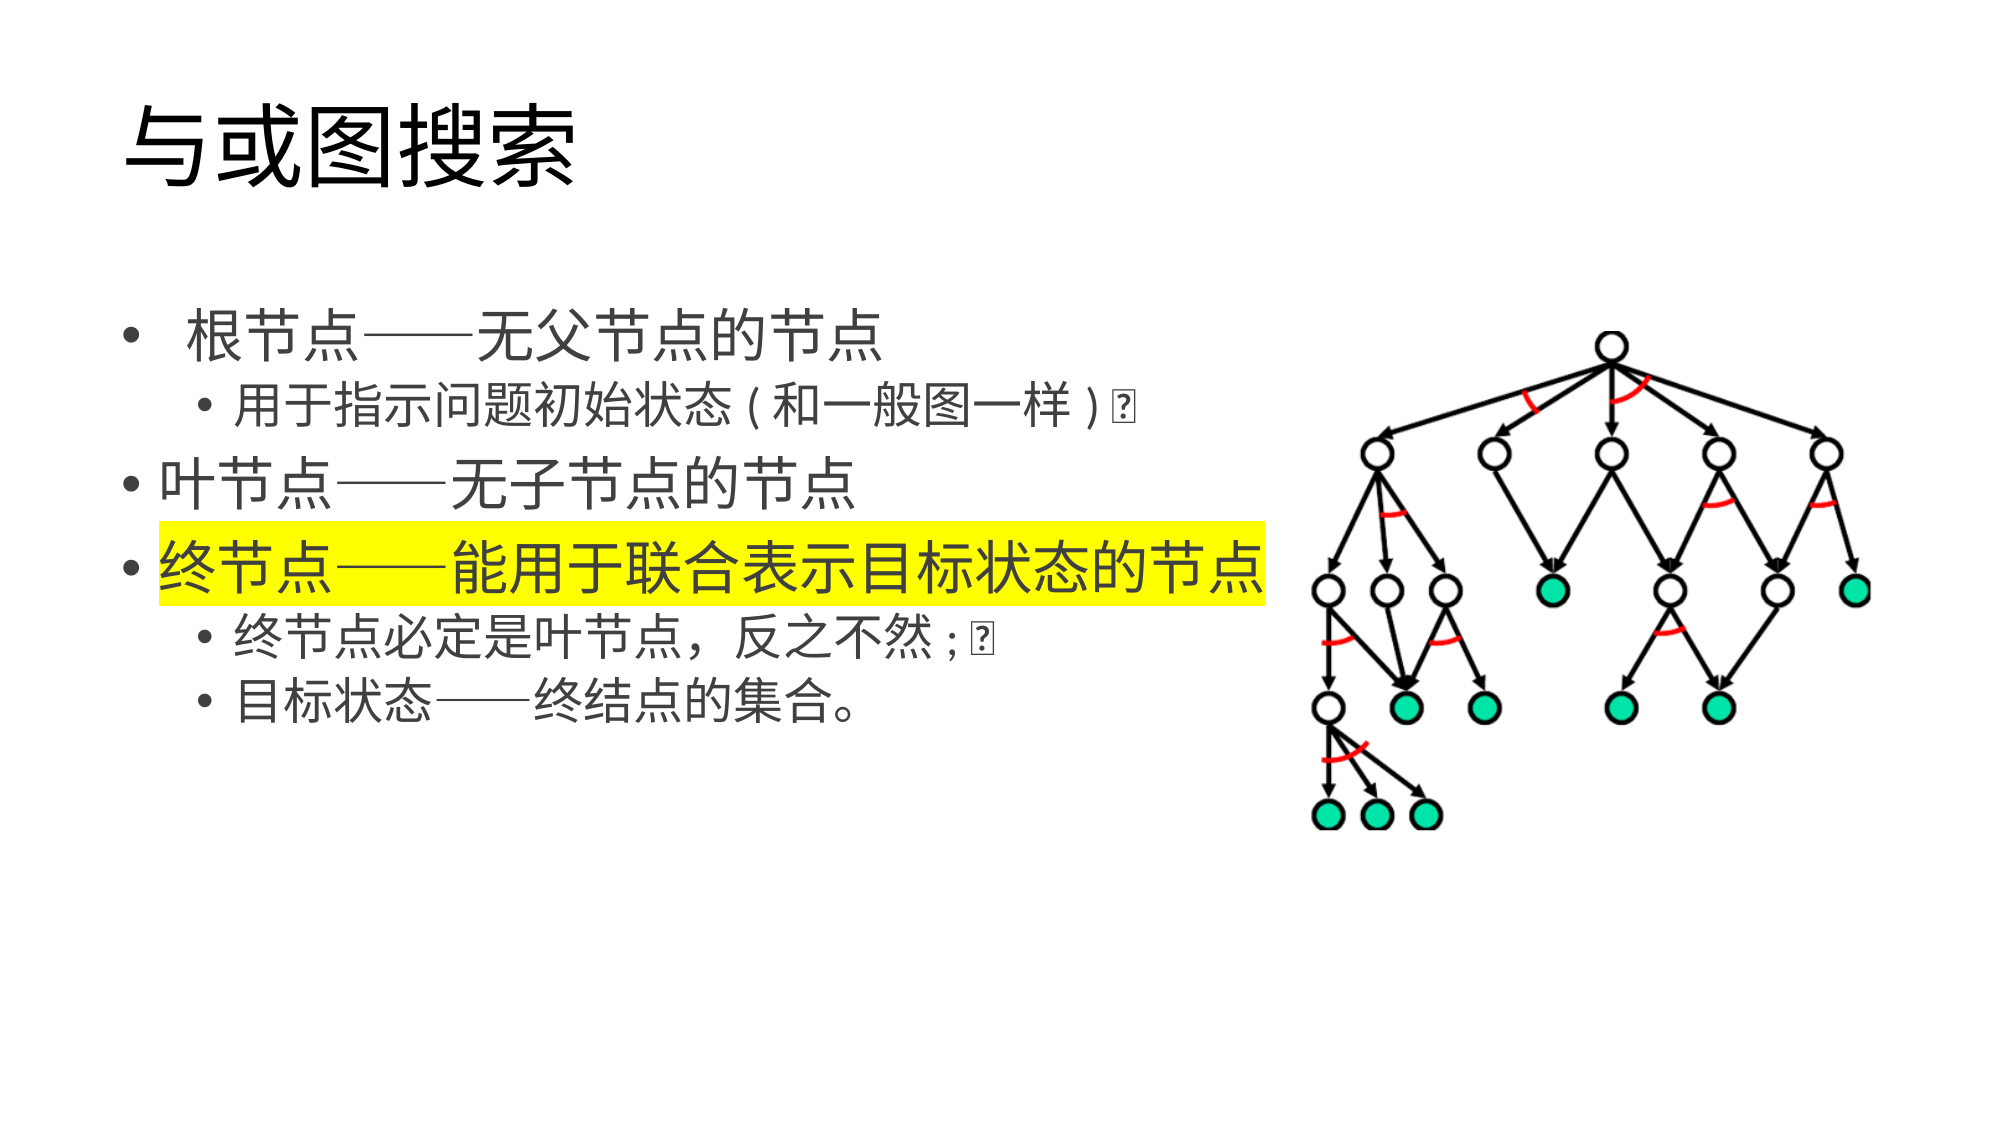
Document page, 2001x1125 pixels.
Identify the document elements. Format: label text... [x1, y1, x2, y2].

picture [1298, 330, 1873, 840]
title 与或图搜索 [106, 42, 1832, 260]
list 根节点——无父节点的节点 用于指示问题初始状态(和一般图一样)  叶节点——无子节点的节点 终节点——能用于联合表示目标状态的节点 终节点必定是叶节点，反之不然;  目标状态——终结点的集合。 [106, 299, 1832, 1014]
